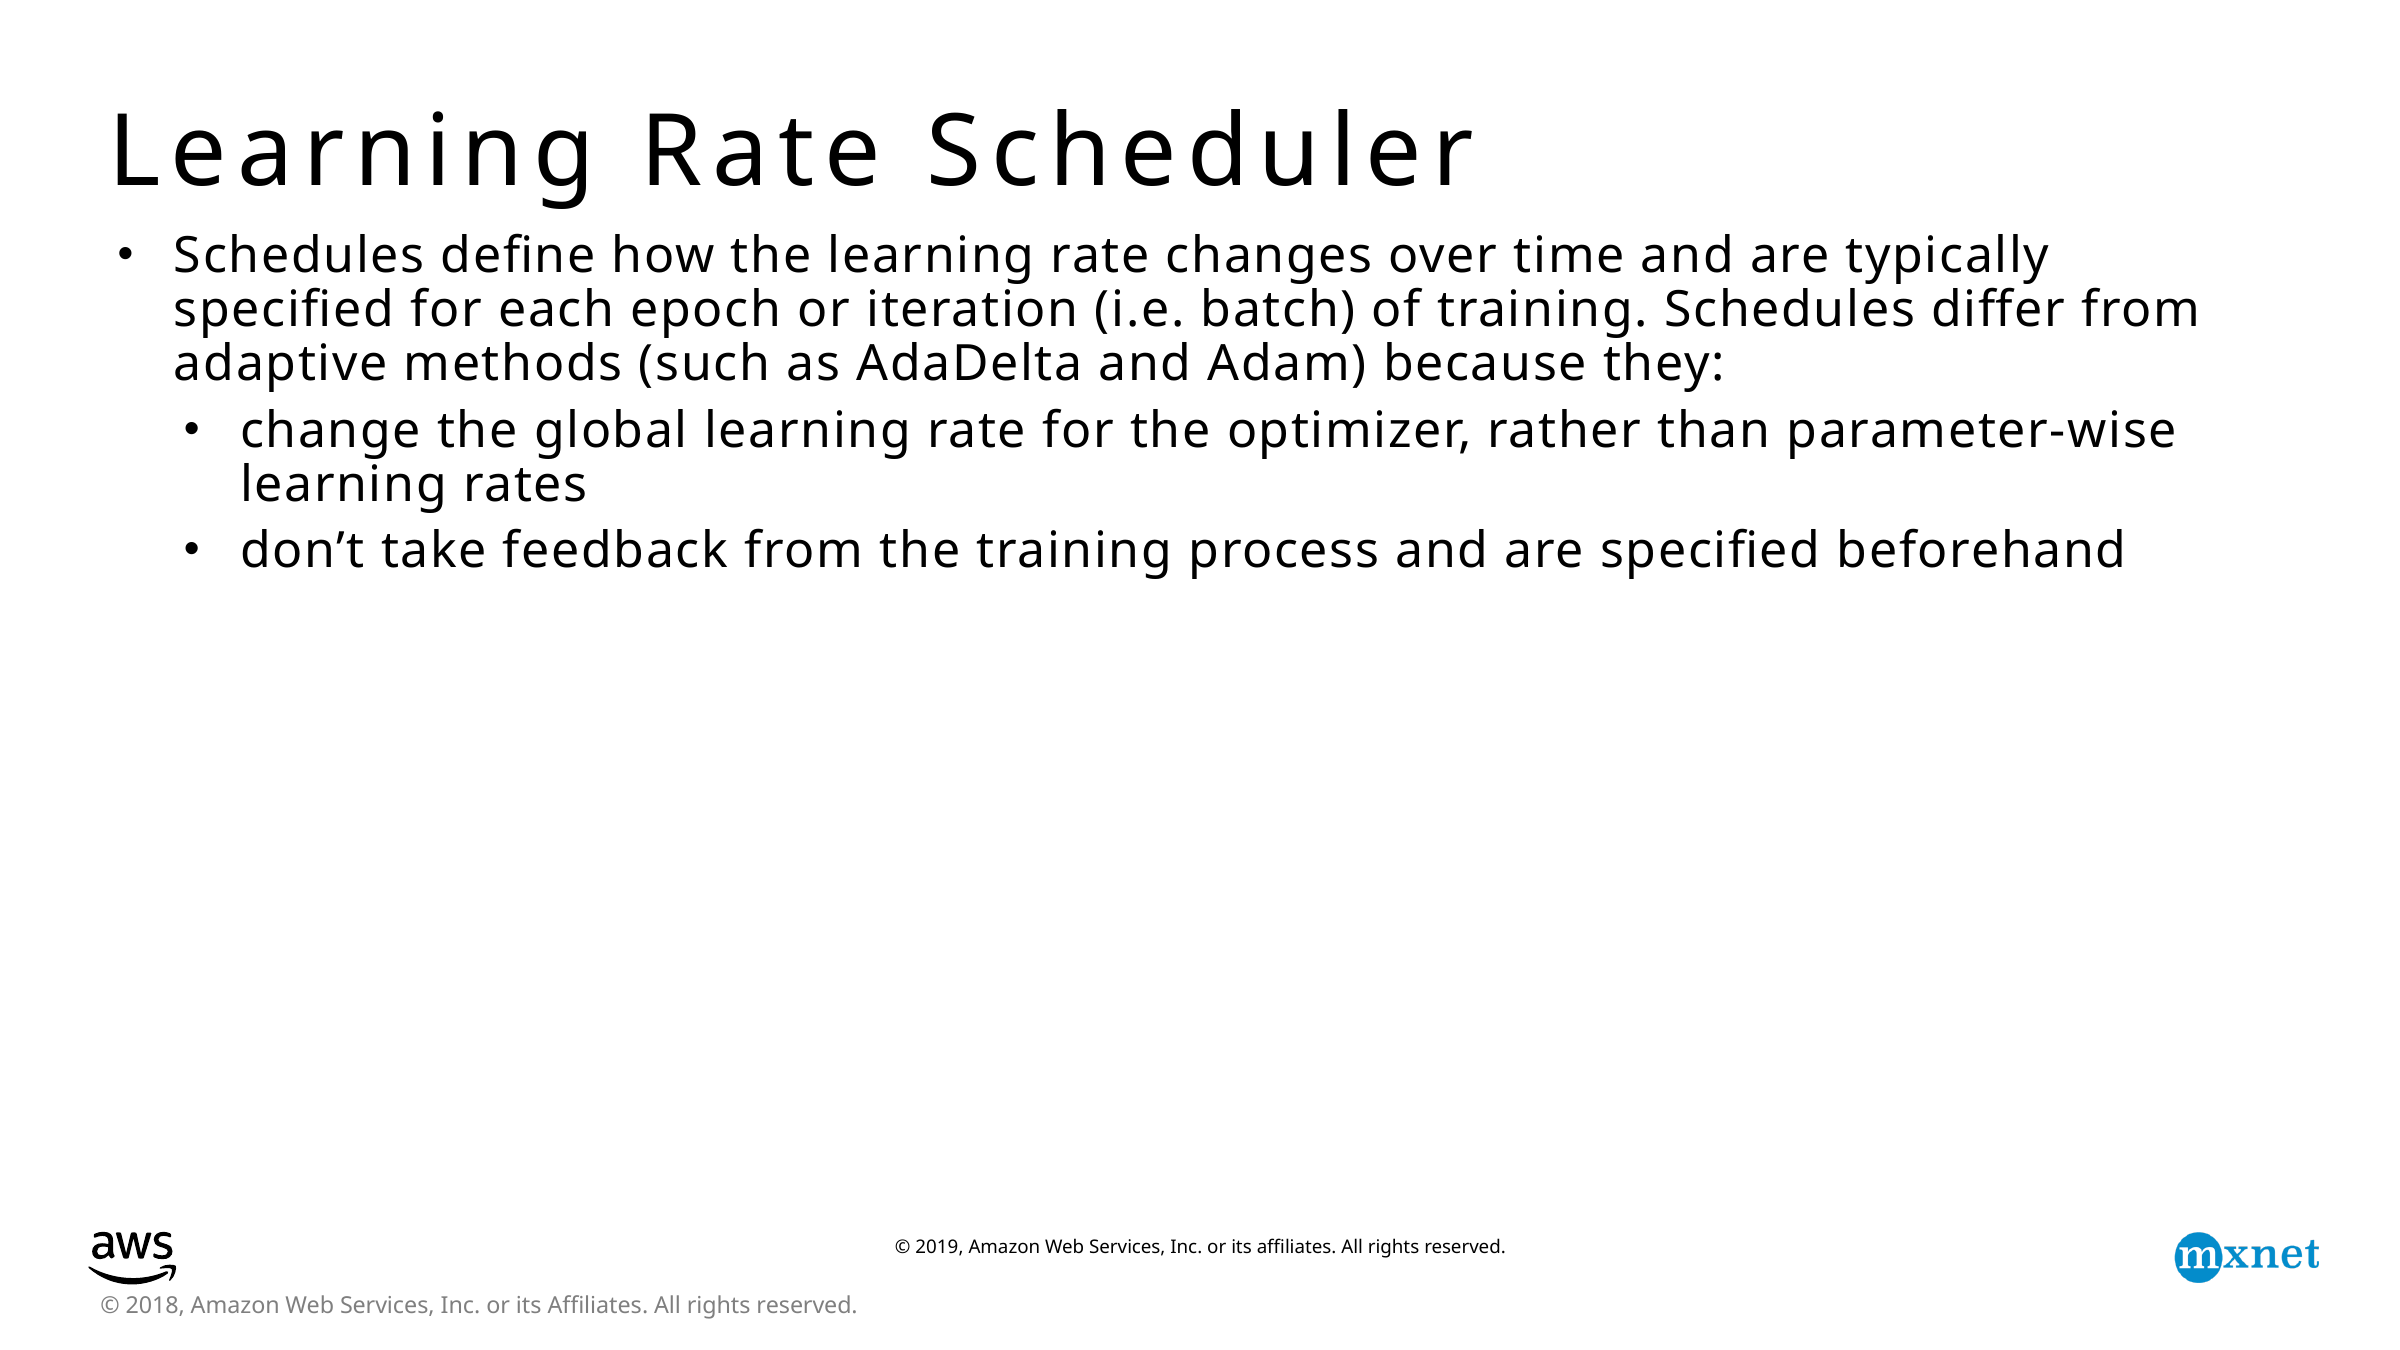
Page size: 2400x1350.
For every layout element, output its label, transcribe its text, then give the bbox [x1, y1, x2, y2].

picture [2180, 1248, 2190, 1268]
list Schedules define how the learning rate changes over time and are typically specified for each epoch or iteration (i.e. batch) of training. Schedules differ from adaptive methods (such as AdaDelta and Adam) because they: change the global learning rate for the optimizer, rather than parameter-wise learning rates don’t take feedback from the training process and are specified beforehand [93, 214, 2312, 681]
picture [2205, 1248, 2218, 1268]
picture [2193, 1248, 2203, 1268]
picture [2315, 1250, 2319, 1265]
title Learning Rate Scheduler [93, 91, 2312, 214]
picture [2174, 1231, 2319, 1284]
